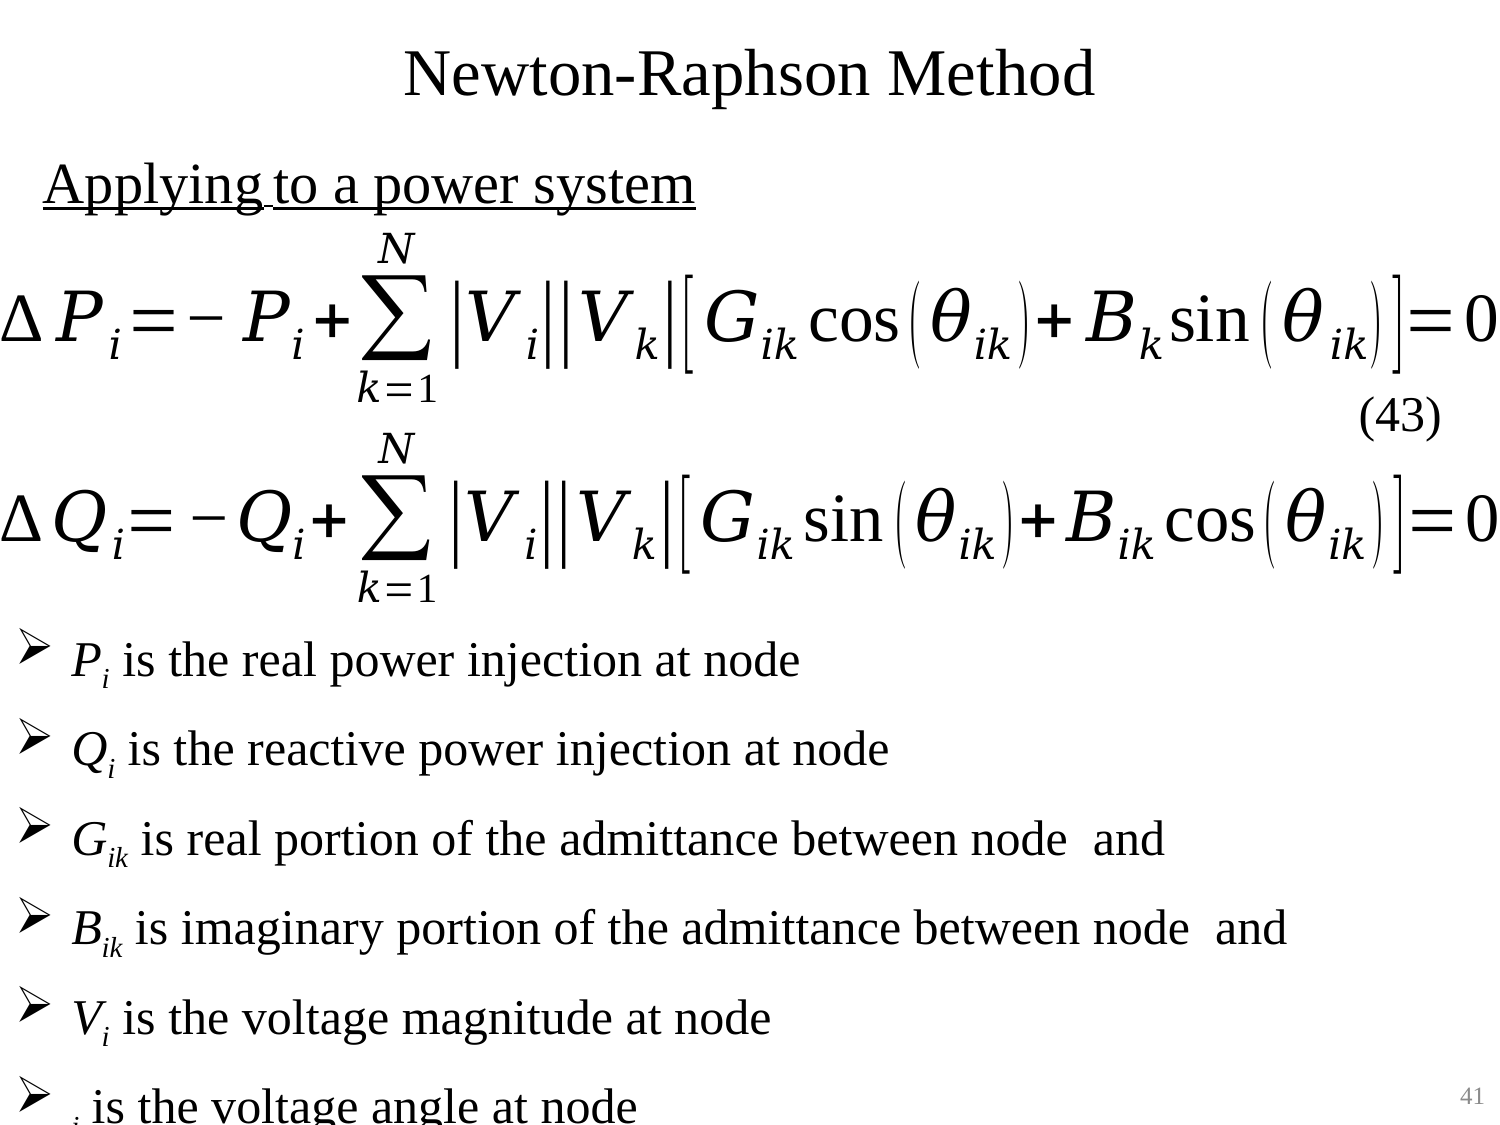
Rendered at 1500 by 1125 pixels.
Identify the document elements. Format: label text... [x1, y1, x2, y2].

title Newton-Raphson Method [75, 0, 1425, 138]
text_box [0, 373, 1500, 612]
text_box Applying to a power system [28, 137, 711, 223]
slide_number 41 [1149, 1065, 1500, 1125]
